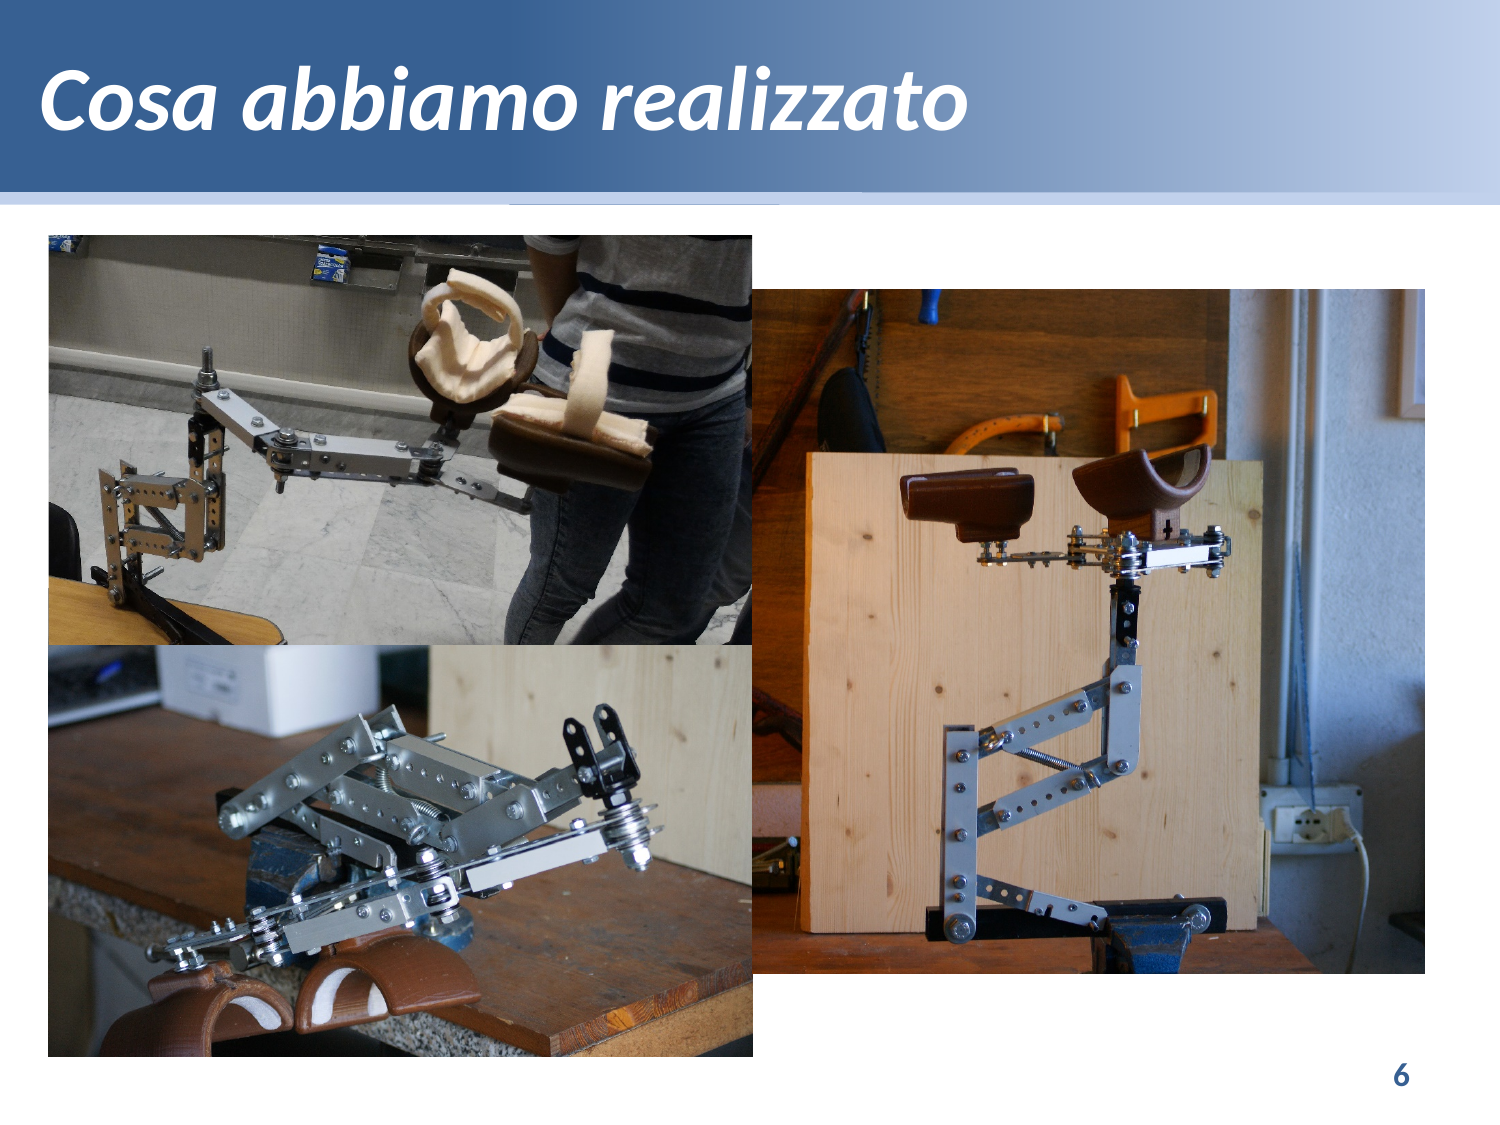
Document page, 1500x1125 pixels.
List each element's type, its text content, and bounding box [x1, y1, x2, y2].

slide_number 6 [1074, 1042, 1425, 1103]
title Cosa abbiamo realizzato [24, 0, 1375, 188]
picture [48, 235, 1426, 1057]
